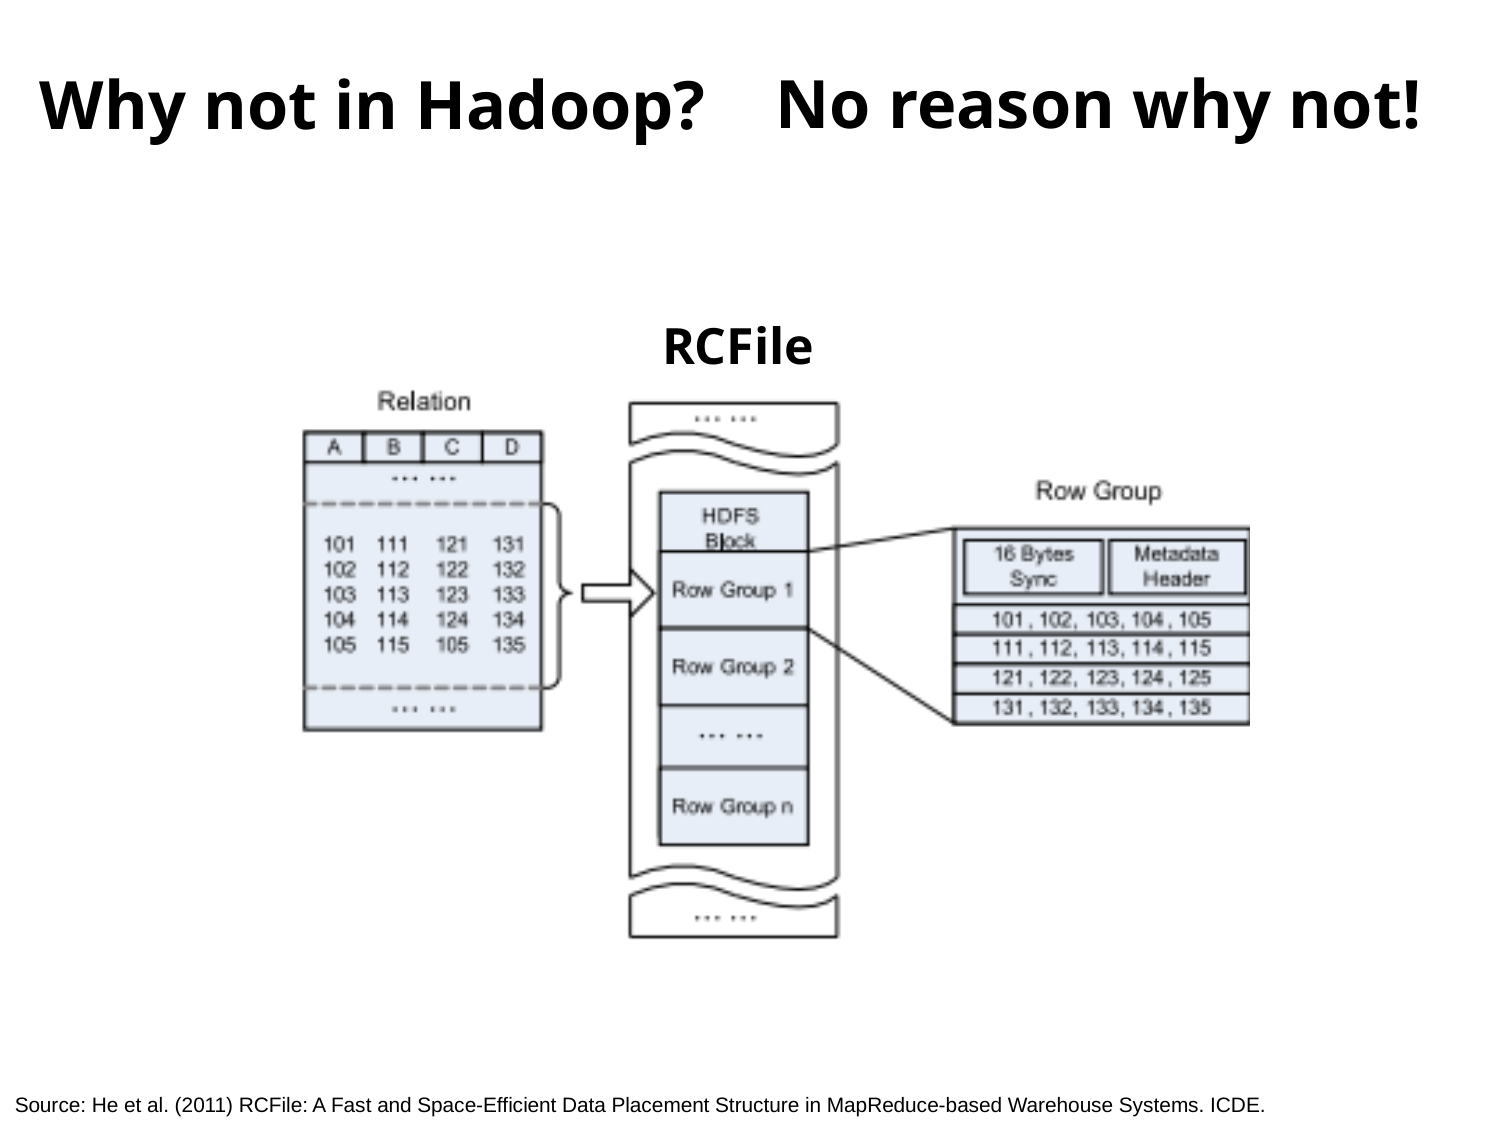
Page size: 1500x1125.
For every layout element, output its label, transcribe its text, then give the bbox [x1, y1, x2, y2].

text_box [287, 306, 1251, 951]
title Why not in Hadoop? [24, 18, 1451, 188]
text_box No reason why not! [760, 54, 1437, 149]
text_box Source: He et al. (2011) RCFile: A Fast and Space-Efficient Data Placement Structure in MapReduce-based Warehouse Systems. ICDE. [0, 1084, 1388, 1125]
